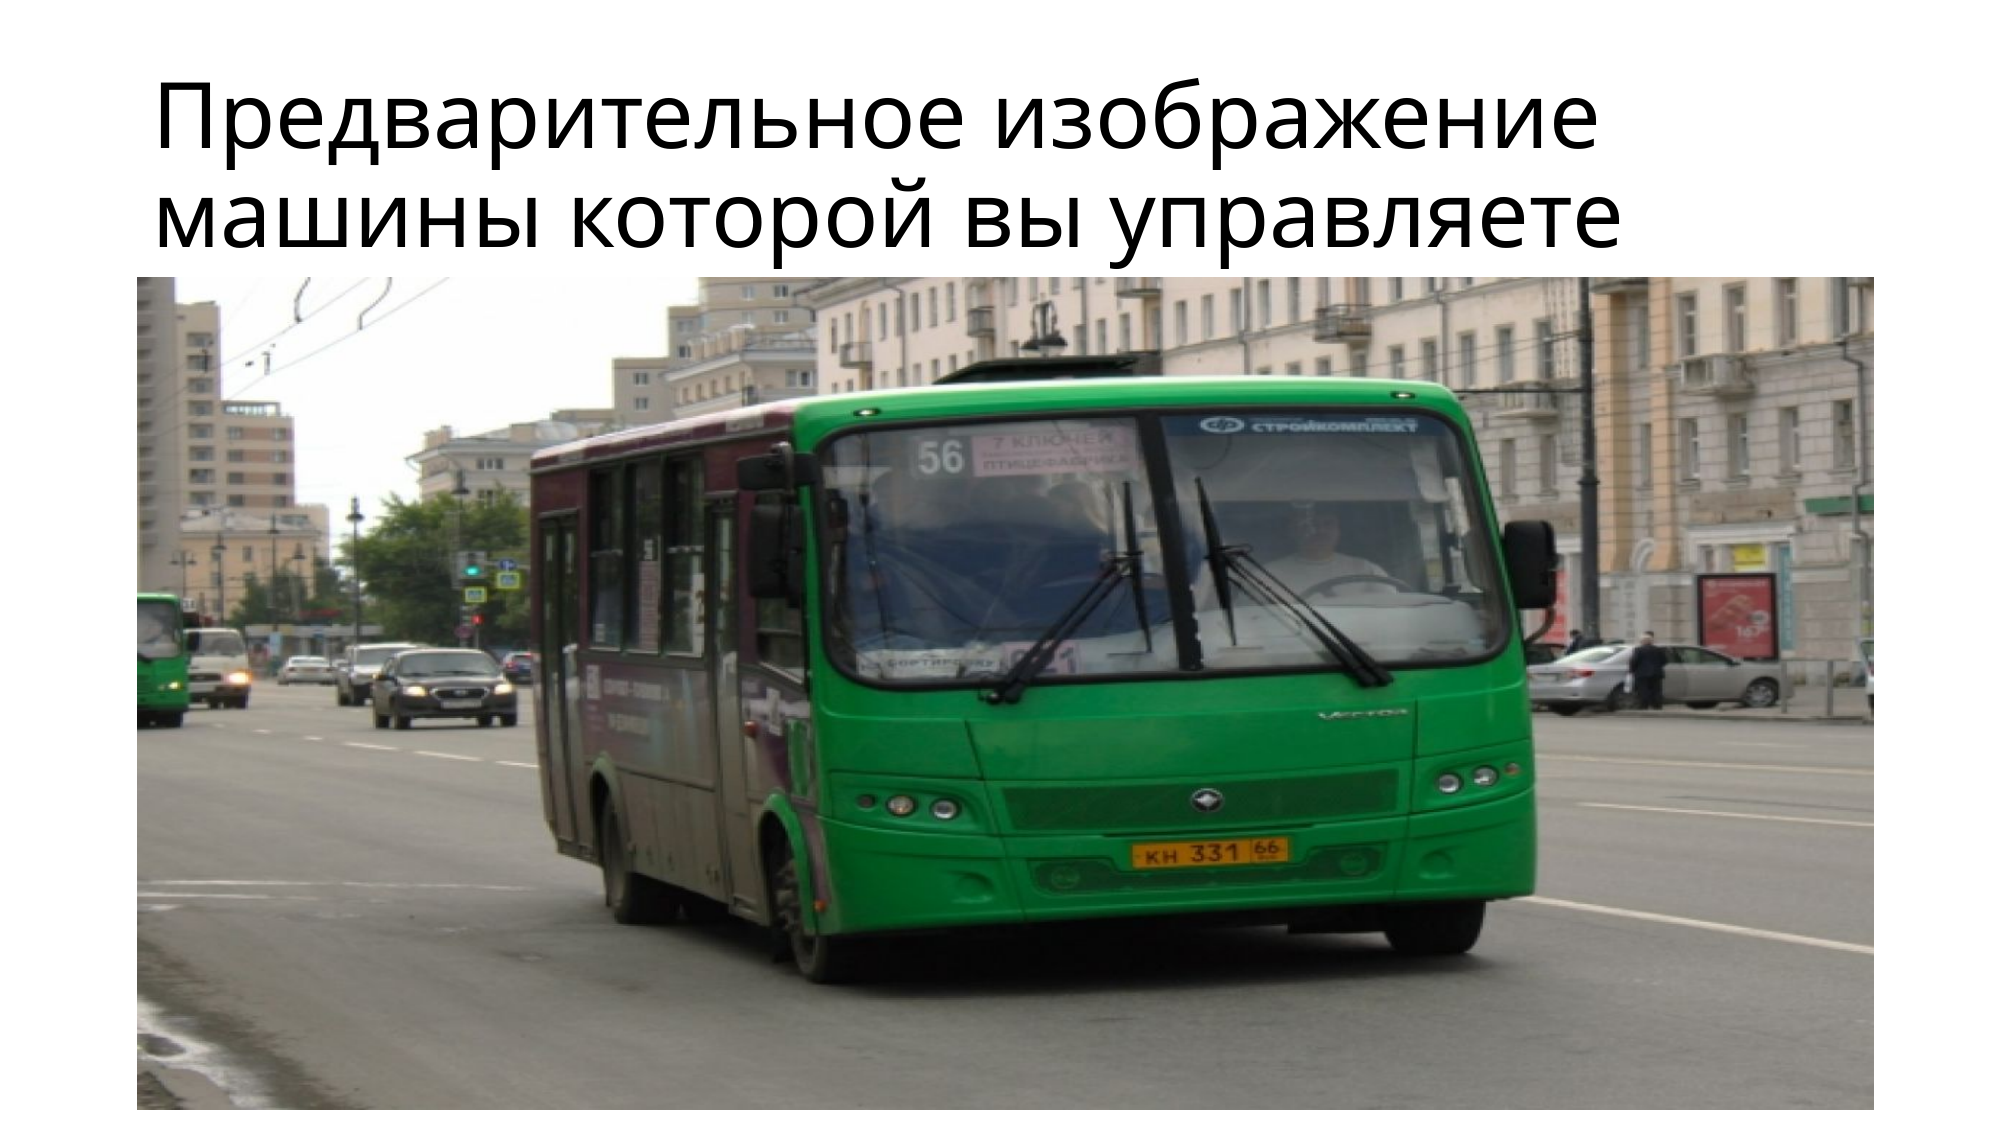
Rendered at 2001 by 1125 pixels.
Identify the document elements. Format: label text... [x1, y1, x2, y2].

title Предварительное изображение машины которой вы управляете [137, 59, 1863, 277]
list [137, 277, 1874, 1110]
